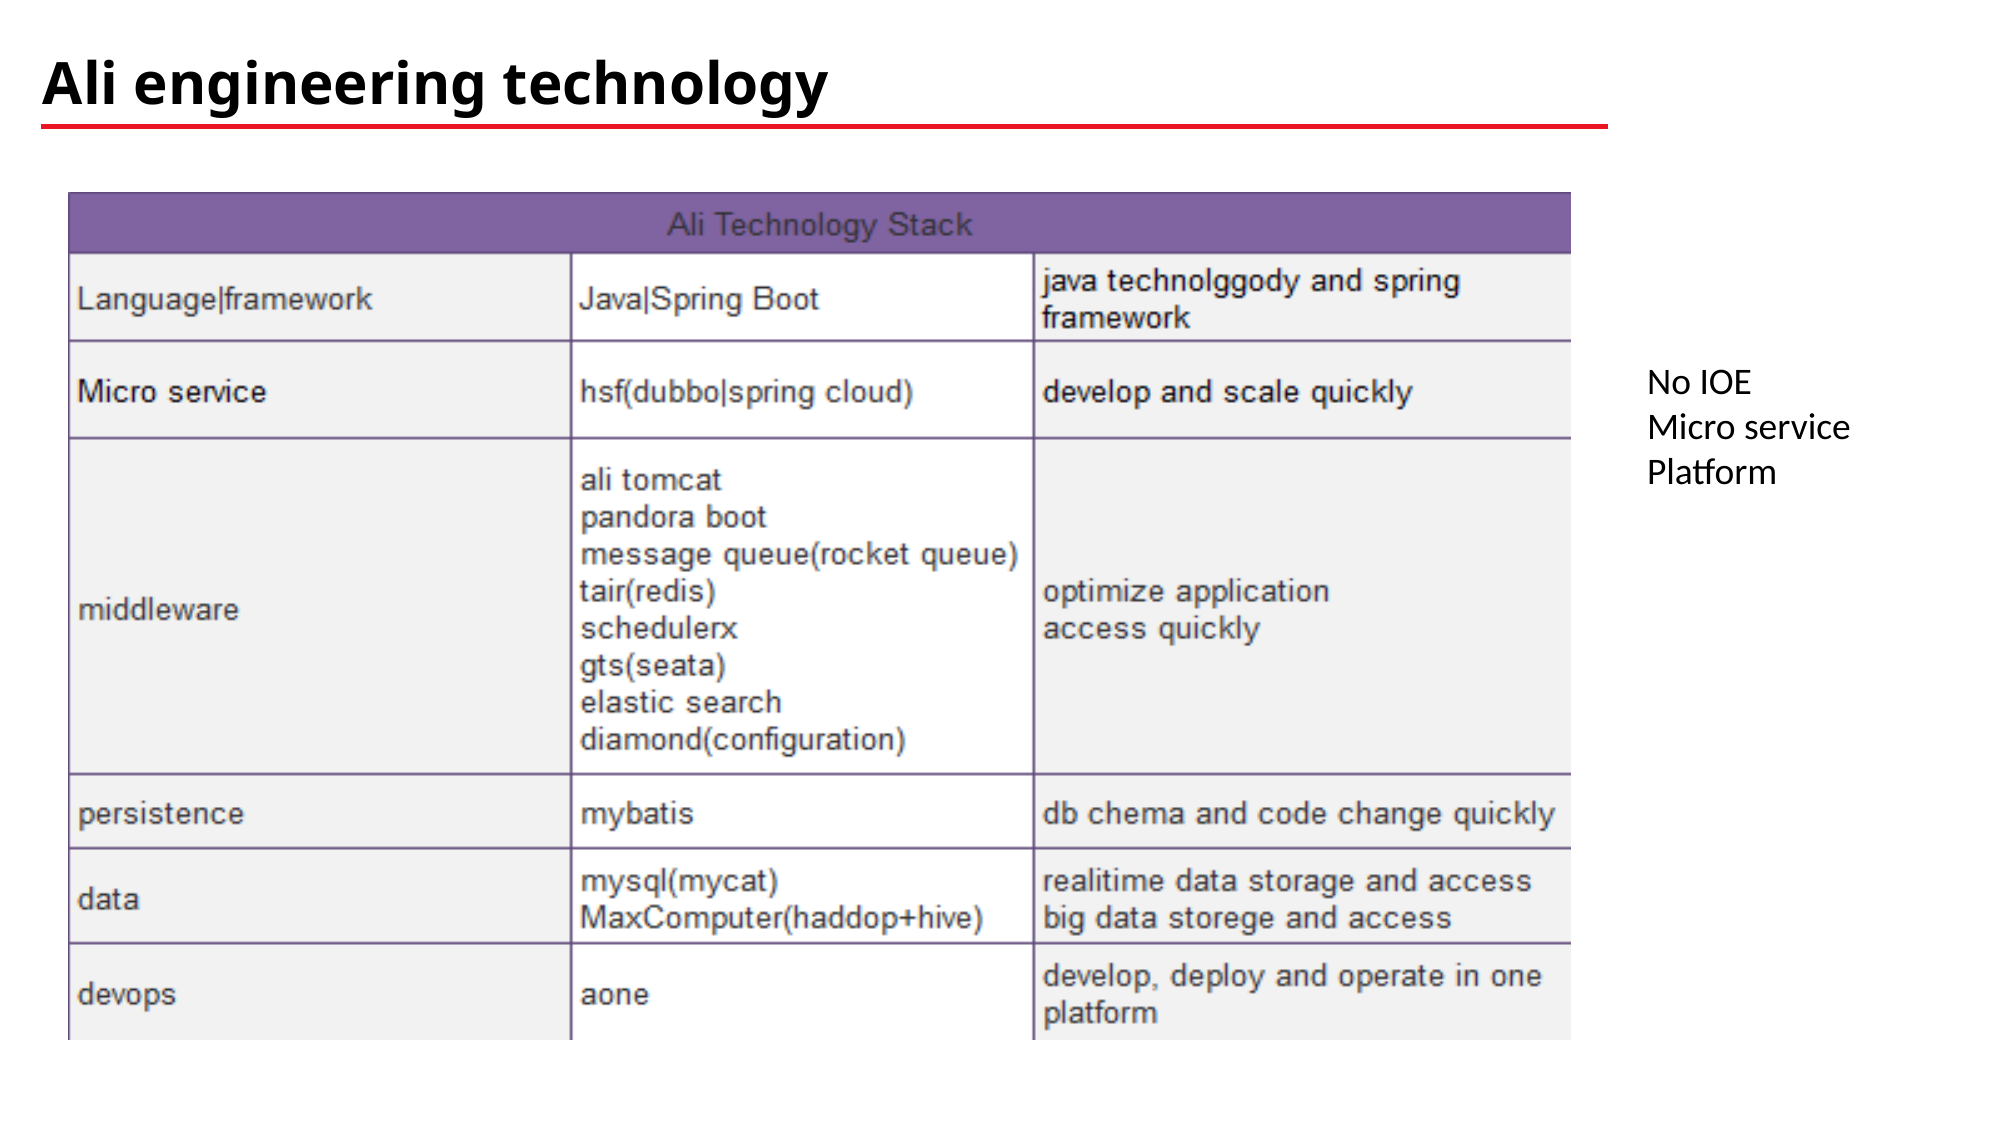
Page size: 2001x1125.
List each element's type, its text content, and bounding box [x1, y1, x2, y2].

picture [68, 192, 1571, 1040]
text_box Ali engineering technology [27, 39, 884, 125]
text_box No IOE Micro service Platform [1632, 349, 1921, 500]
